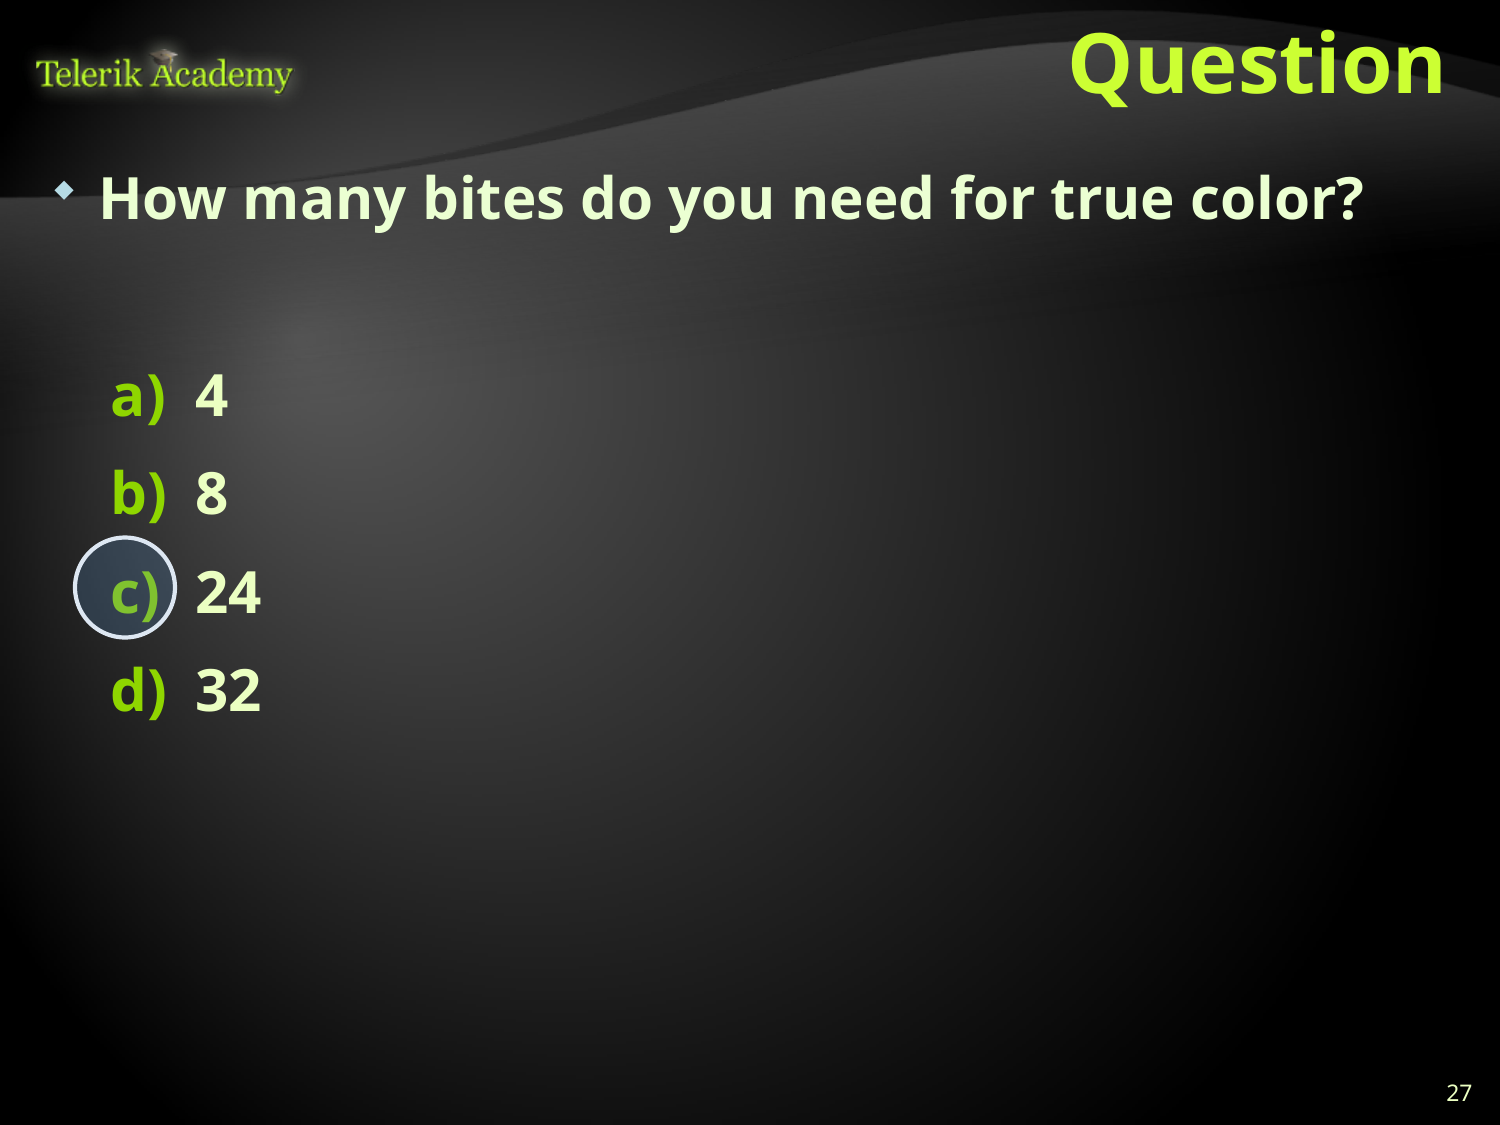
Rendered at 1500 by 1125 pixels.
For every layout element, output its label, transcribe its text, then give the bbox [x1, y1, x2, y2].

list How many bites do you need for true color? 4 8 24 32 [37, 149, 1463, 1075]
picture [0, 0, 1500, 1125]
picture [24, 37, 300, 108]
slide_number 27 [1412, 1074, 1488, 1113]
title Question [300, 0, 1463, 138]
text_box [72, 535, 178, 640]
